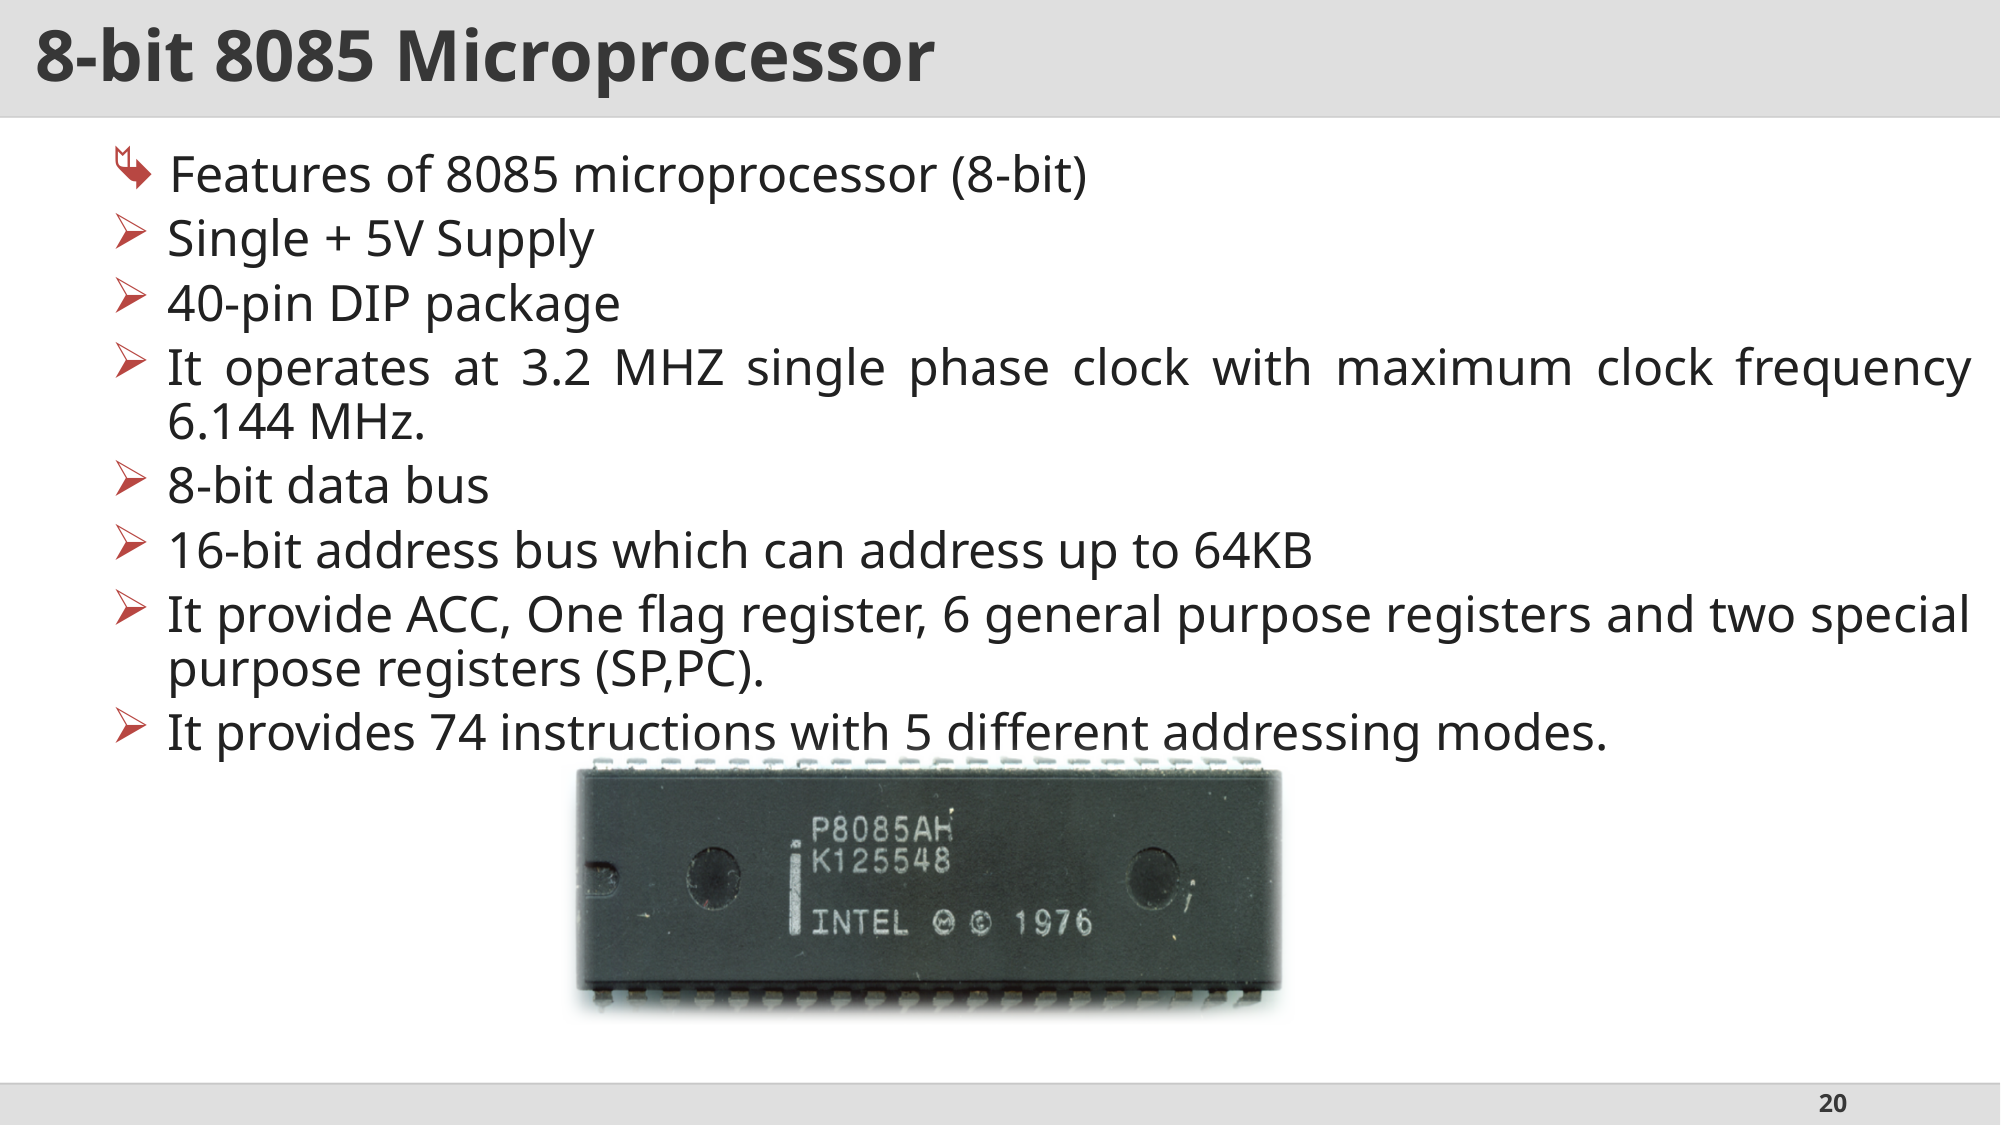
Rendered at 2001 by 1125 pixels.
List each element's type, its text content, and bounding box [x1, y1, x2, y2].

title 8-bit 8085 Microprocessor [0, 0, 2000, 117]
list Features of 8085 microprocessor (8-bit) Single + 5V Supply 40-pin DIP package It operates at 3.2 MHZ single phase clock with maximum clock frequency 6.144 MHz. 8-bit data bus 16-bit address bus which can address up to 64KB It provide ACC, One flag register, 6 general purpose registers and two special purpose registers (SP,PC). It provides 74 instructions with 5 different addressing modes. [21, 141, 1988, 1063]
picture [561, 740, 1295, 1025]
